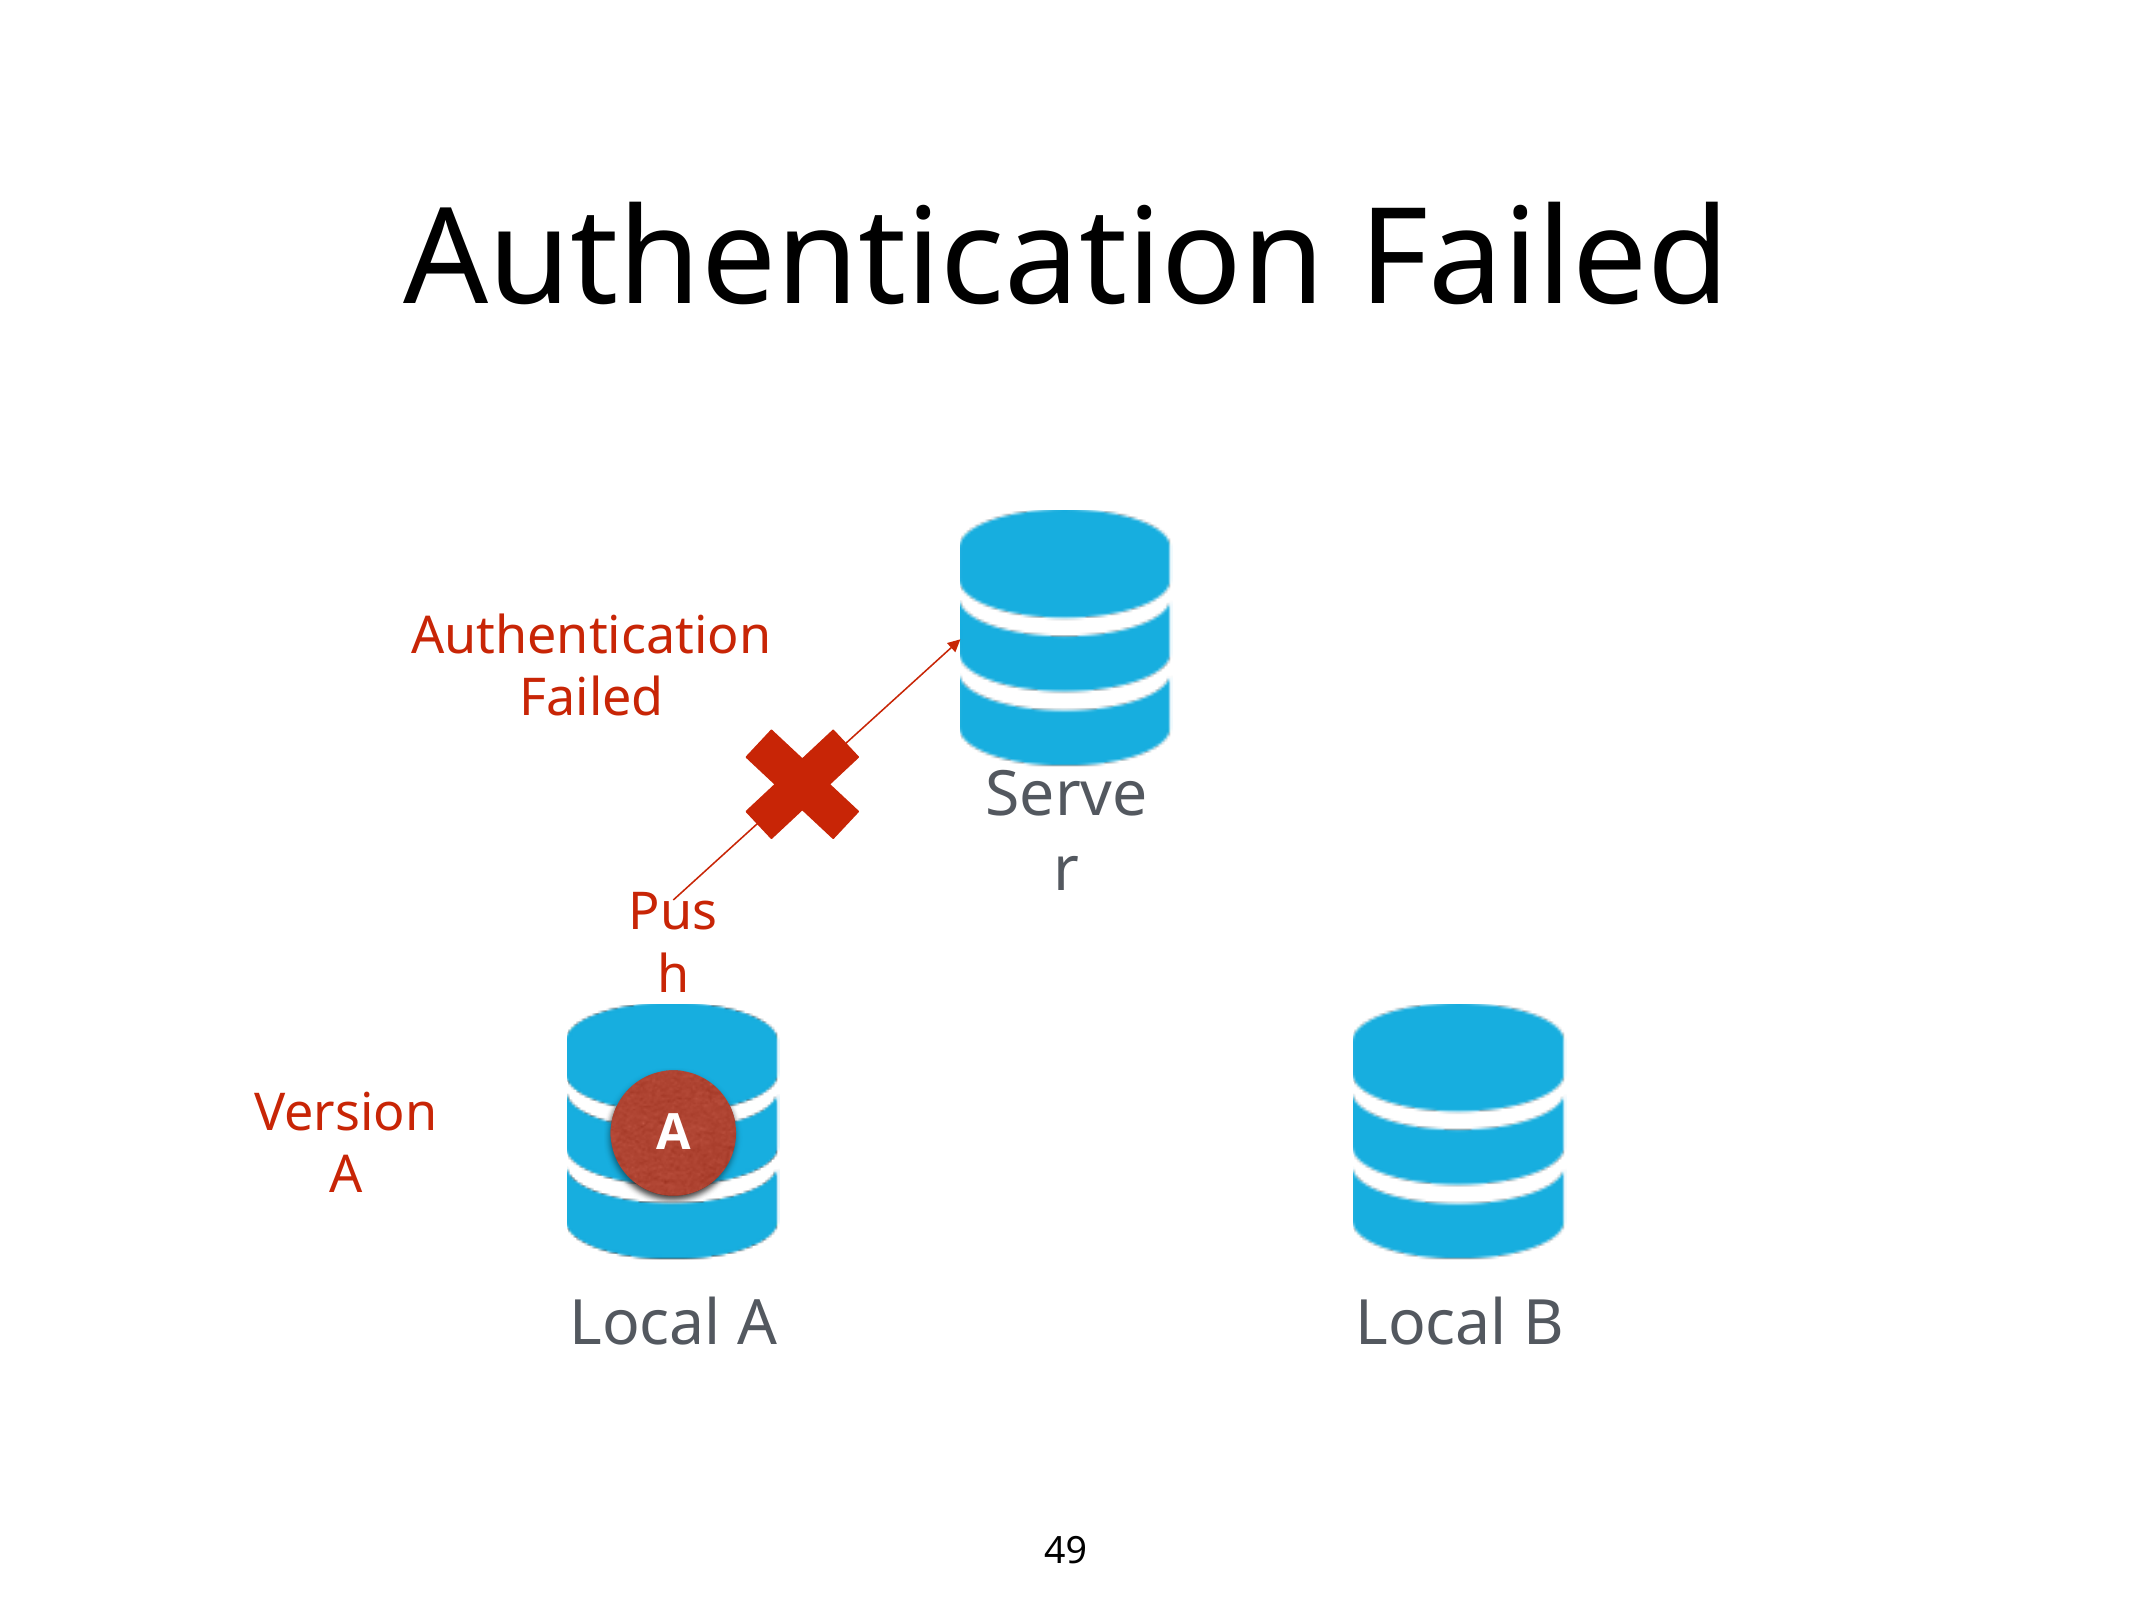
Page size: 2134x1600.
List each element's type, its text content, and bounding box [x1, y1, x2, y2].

picture [1353, 1003, 1567, 1263]
text_box Server [965, 776, 1169, 912]
text_box Authentication Failed [374, 592, 809, 735]
text_box Local A [538, 1273, 809, 1366]
text_box Version A [225, 1069, 467, 1212]
title Authentication Failed [156, 72, 1978, 428]
picture [960, 510, 1174, 769]
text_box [566, 1003, 780, 1263]
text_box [673, 639, 961, 901]
slide_number ‹#› [1035, 1517, 1096, 1600]
text_box Local B [1339, 1273, 1581, 1366]
text_box Push [608, 869, 739, 1001]
